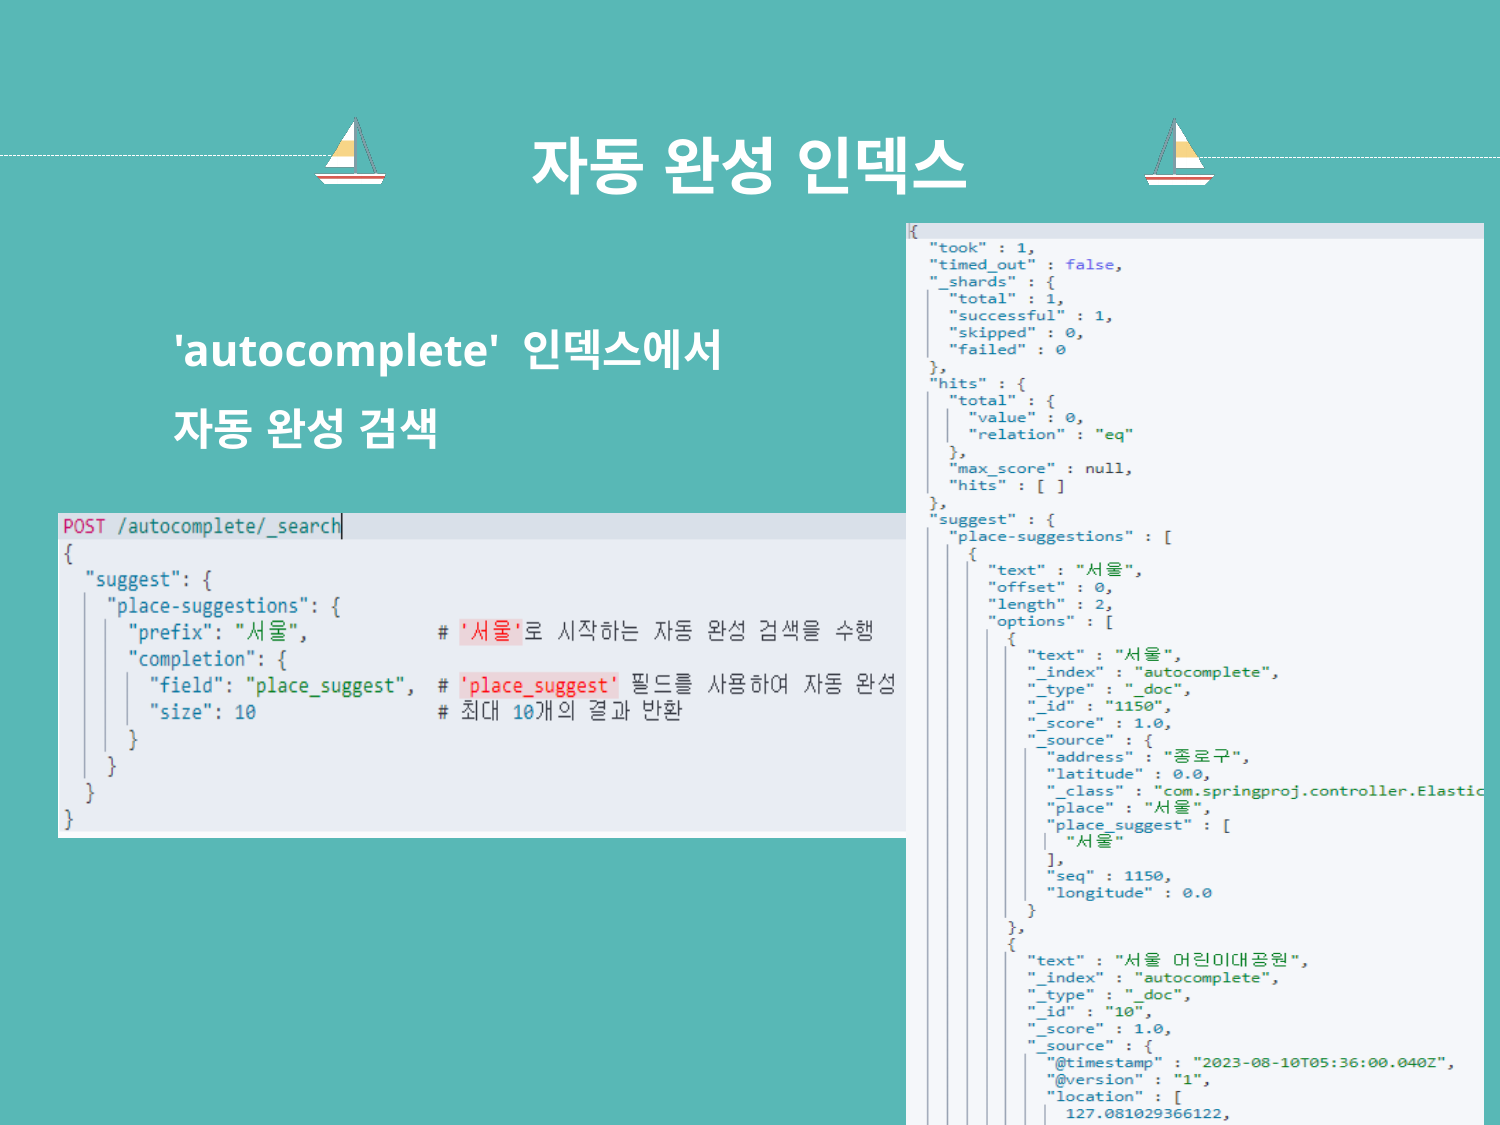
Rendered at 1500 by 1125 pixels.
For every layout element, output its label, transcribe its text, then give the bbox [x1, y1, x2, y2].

text_box 'autocomplete' 인덱스에서 자동 완성 검색 [158, 289, 906, 462]
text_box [1144, 118, 1500, 185]
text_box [0, 117, 386, 184]
picture [57, 223, 1484, 1125]
text_box 자동 완성 인덱스 [406, 82, 1094, 210]
